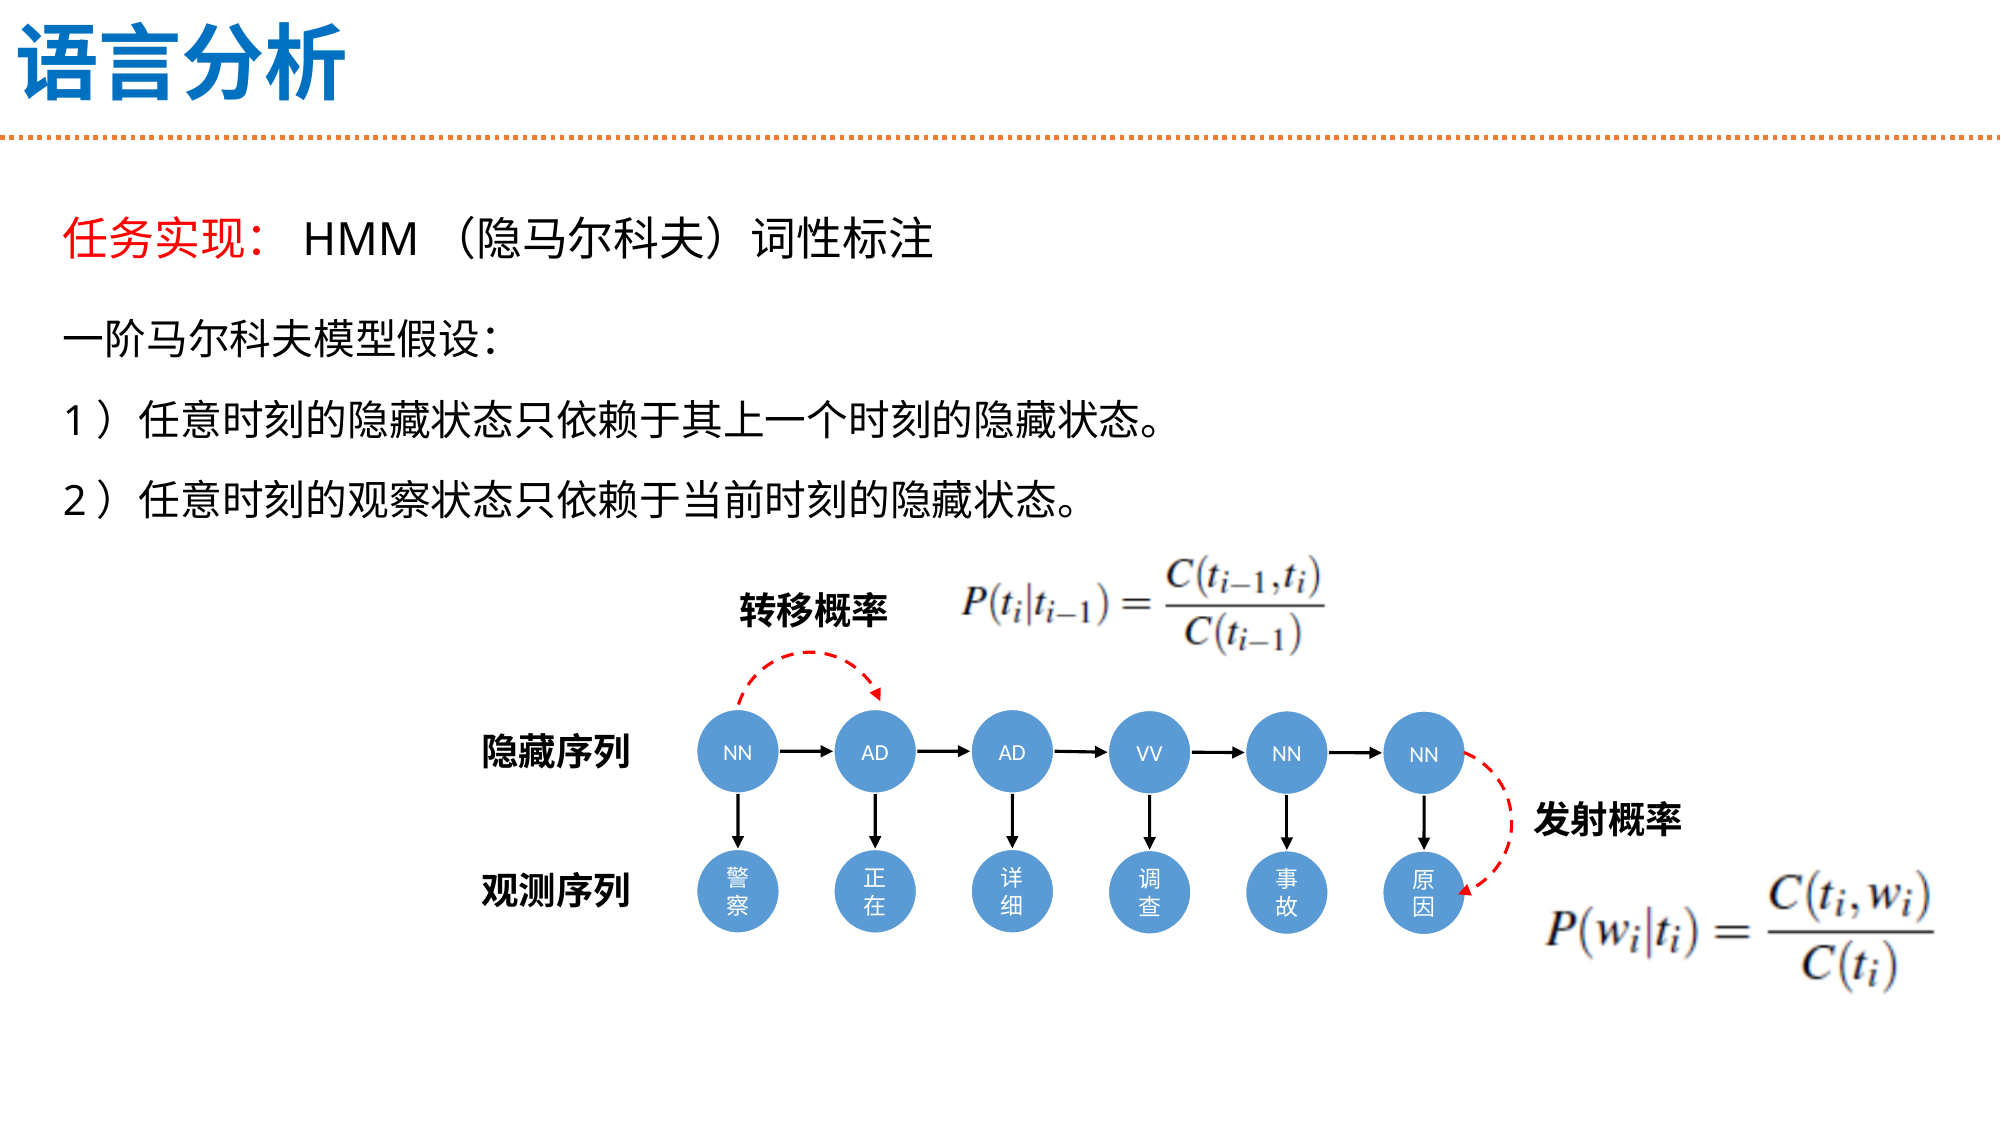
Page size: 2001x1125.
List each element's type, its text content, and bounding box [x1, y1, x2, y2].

title 语言分析 [0, 0, 2000, 136]
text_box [466, 708, 1467, 936]
text_box 转移概率 [724, 579, 938, 640]
text_box [1467, 752, 1514, 896]
text_box 一阶马尔科夫模型假设： 1）任意时刻的隐藏状态只依赖于其上一个时刻的隐藏状态。 2）任意时刻的观察状态只依赖于当前时刻的隐藏状态。 [48, 295, 1908, 532]
text_box [737, 650, 881, 708]
text_box 任务实现：HMM（隐马尔科夫）词性标注 [48, 191, 1908, 273]
text_box 发射概率 [1518, 788, 1731, 849]
picture [1541, 848, 1943, 1008]
picture [943, 537, 1359, 671]
